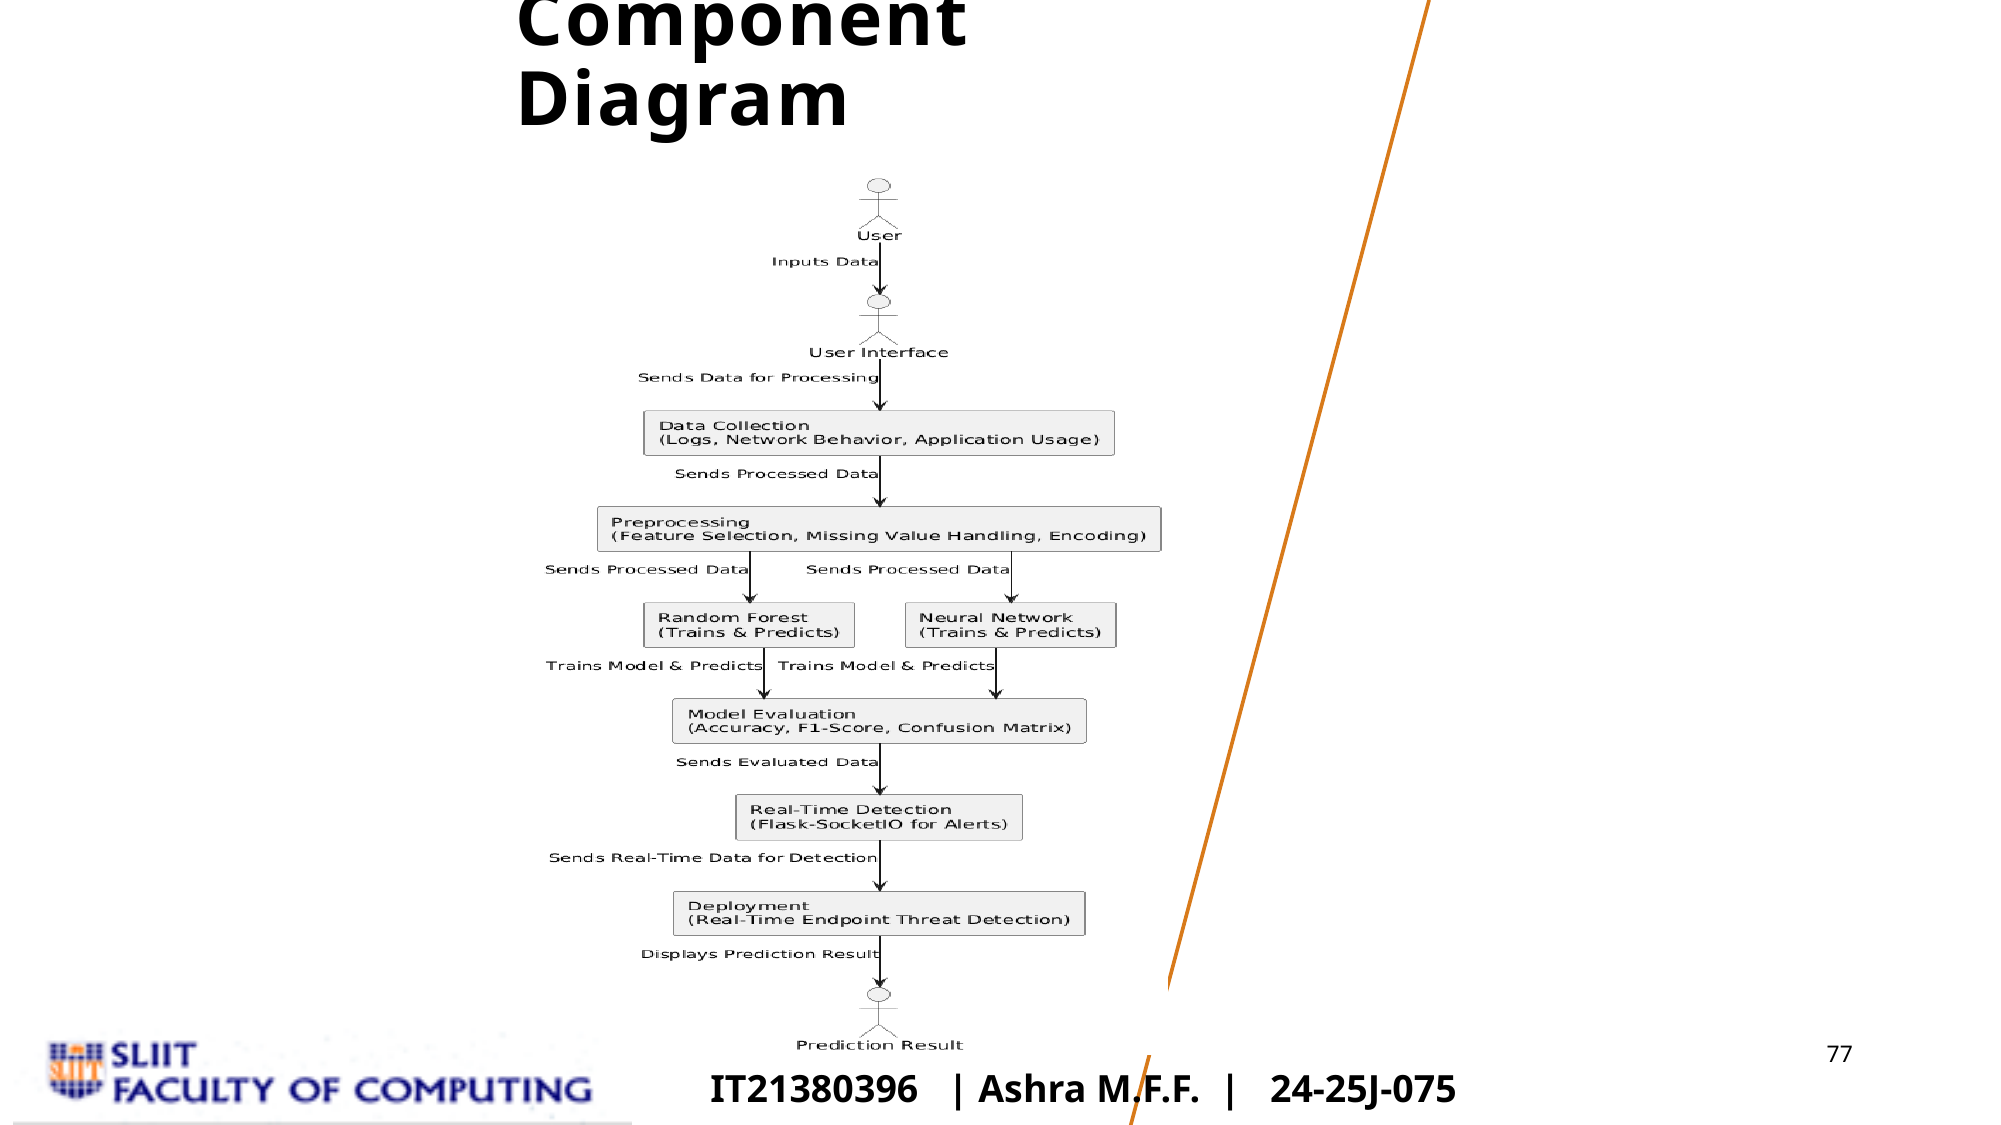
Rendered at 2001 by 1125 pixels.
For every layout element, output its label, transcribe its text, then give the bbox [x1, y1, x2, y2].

slide_number 77 [1766, 1031, 1868, 1092]
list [535, 173, 1169, 1055]
text_box IT21380396 | Ashra M.F.F. | 24-25J-075 [694, 1056, 1815, 1119]
picture [12, 1014, 632, 1125]
title Component Diagram [500, 15, 1295, 150]
